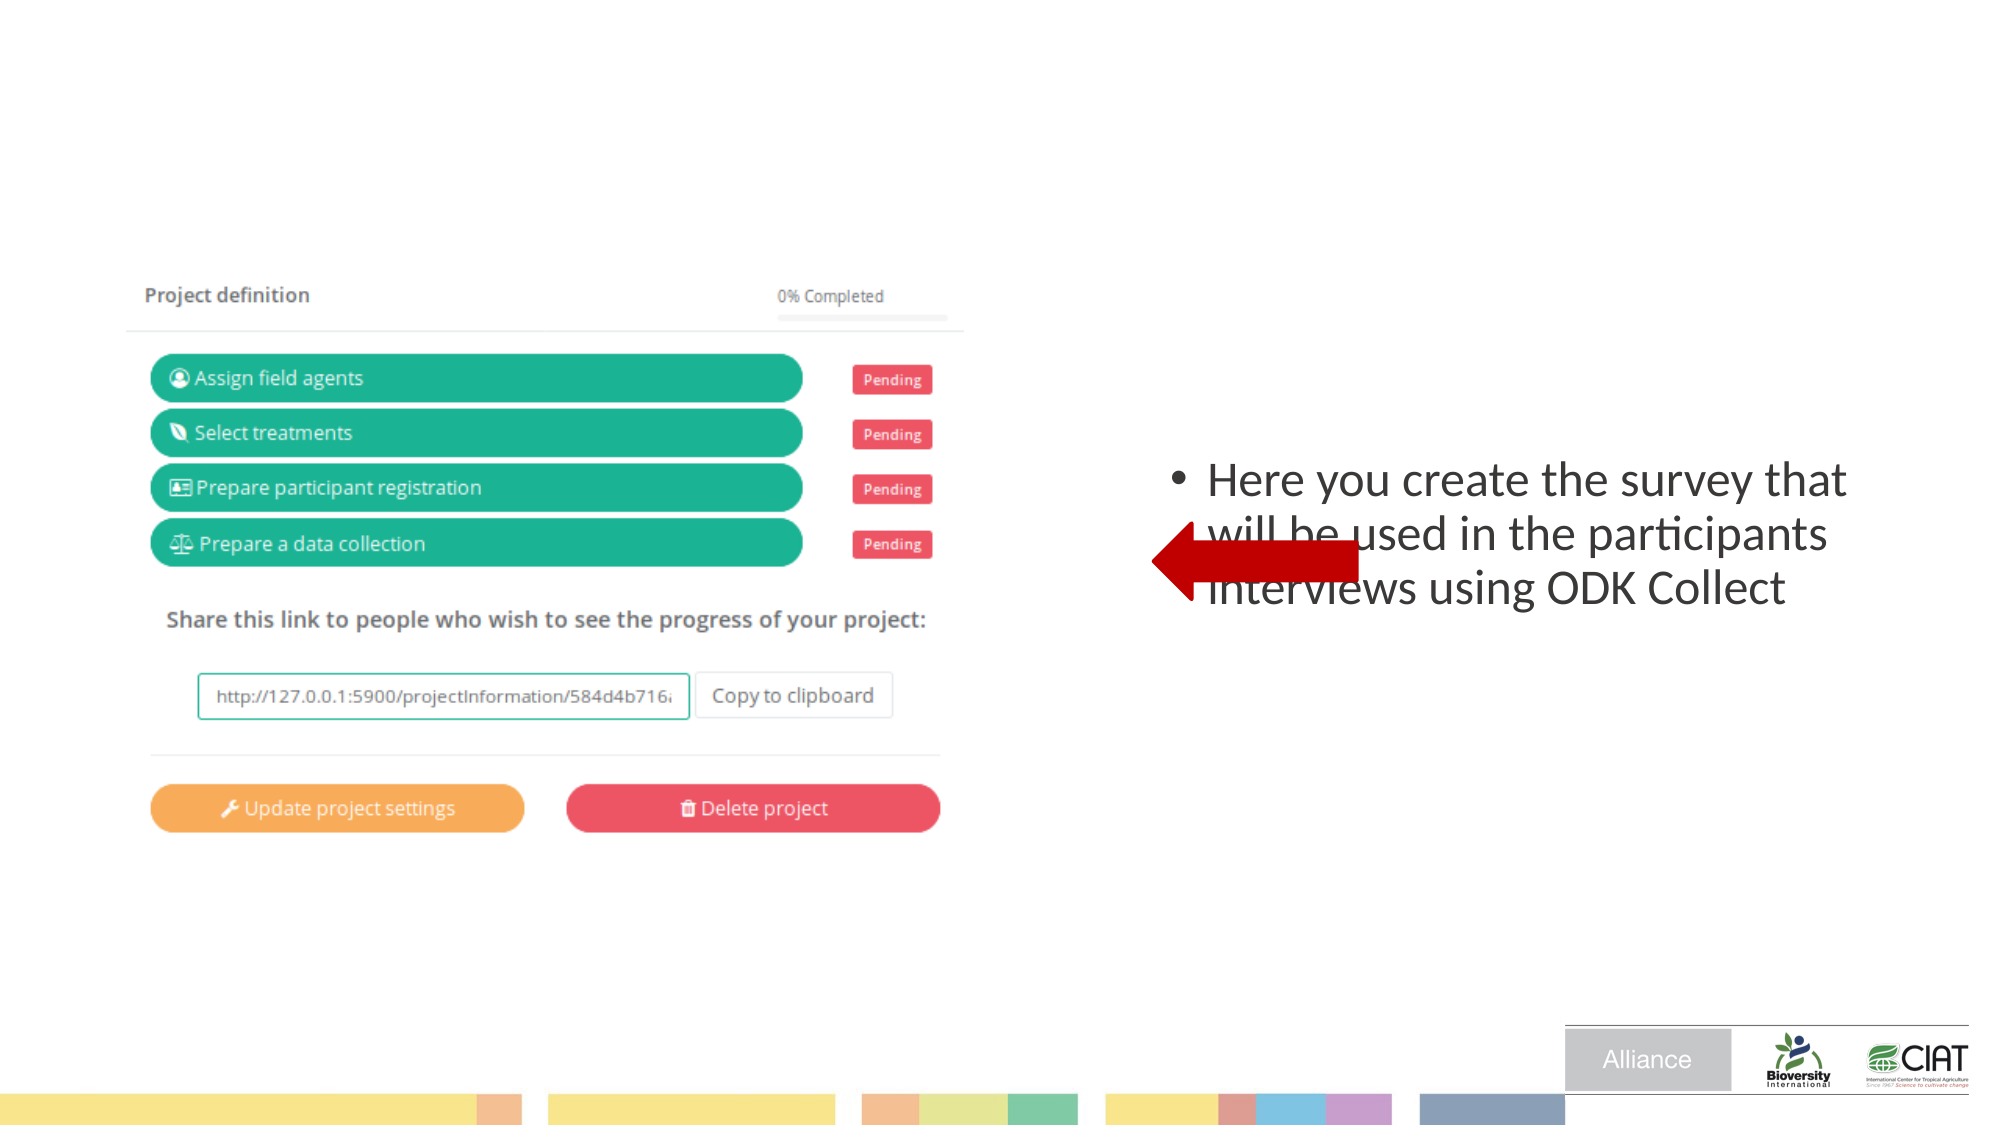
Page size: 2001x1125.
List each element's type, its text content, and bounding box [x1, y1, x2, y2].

picture [0, 0, 2000, 1125]
text_box [1151, 521, 1359, 601]
text_box Here you create the survey that will be used in the participants interviews using ODK Collect [1155, 445, 1923, 650]
